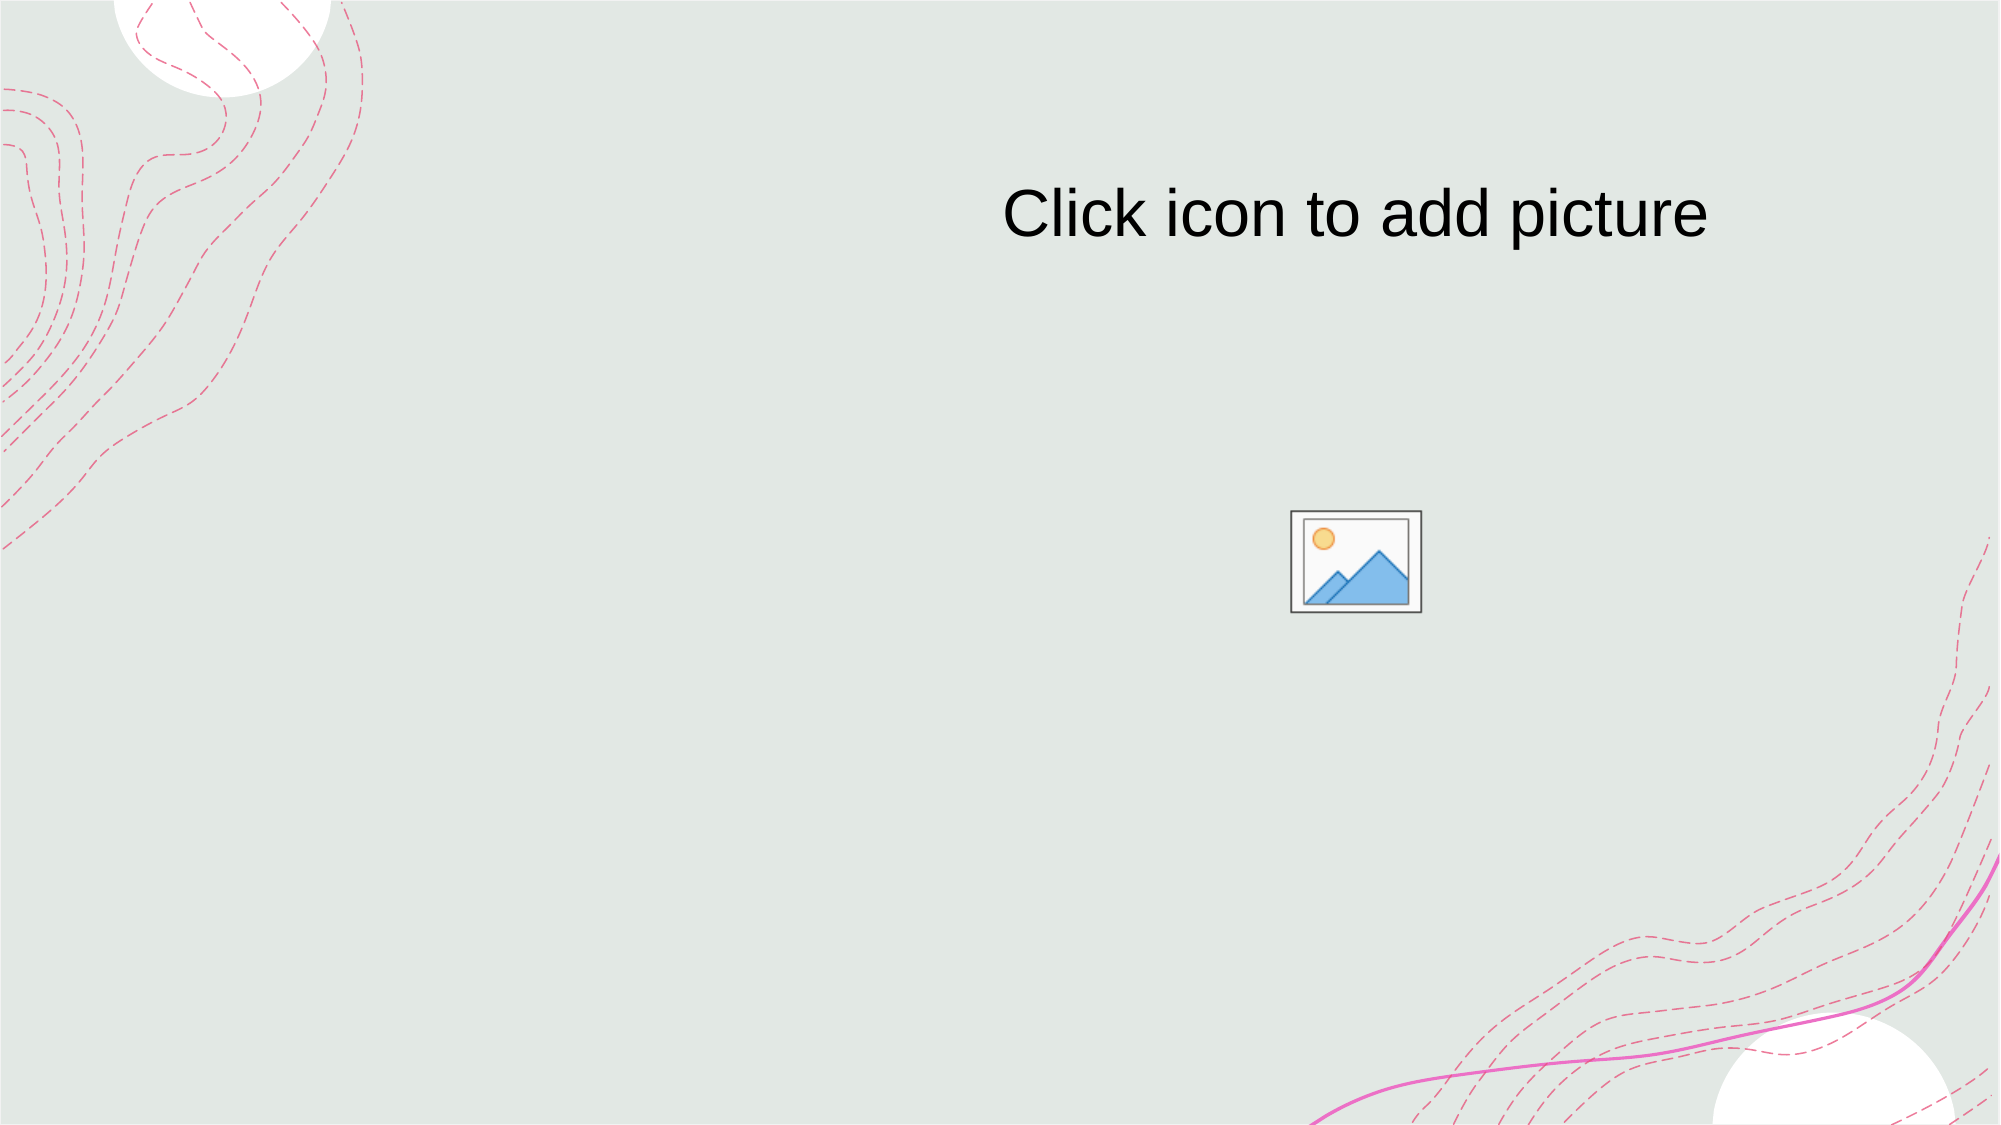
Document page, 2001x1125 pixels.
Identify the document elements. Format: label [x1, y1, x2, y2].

picture [850, 161, 1863, 962]
